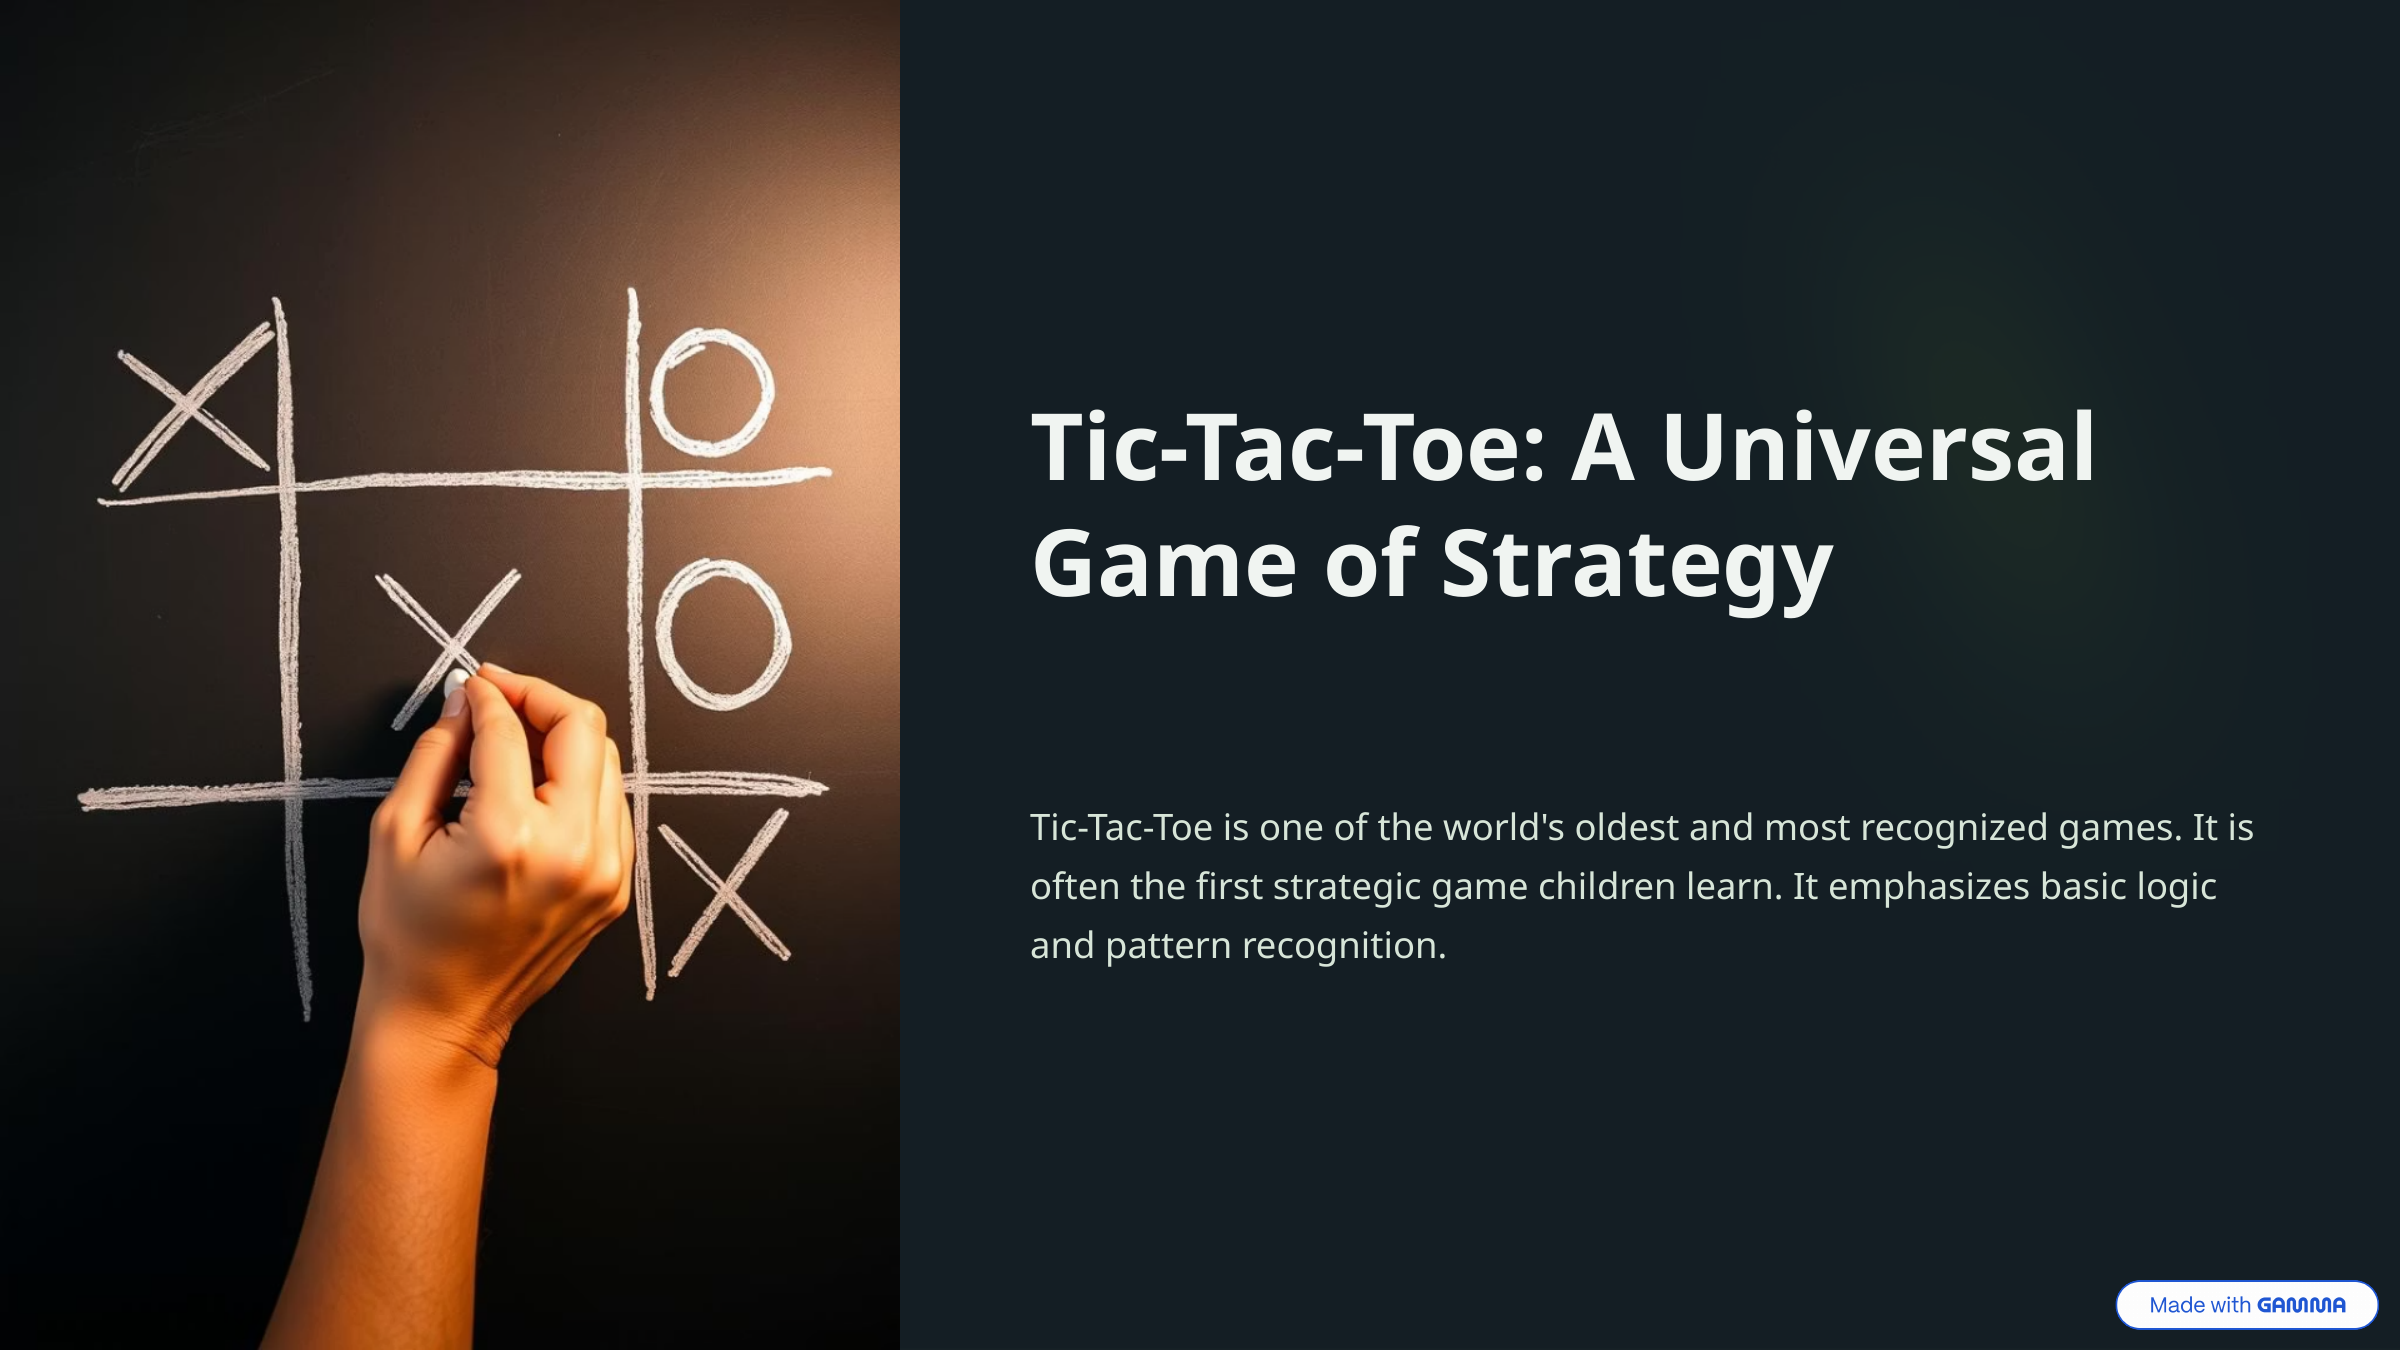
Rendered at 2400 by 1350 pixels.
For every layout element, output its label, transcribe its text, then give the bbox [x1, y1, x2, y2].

text_box Tic-Tac-Toe is one of the world's oldest and most recognized games. It is often the first strategic game children learn. It emphasizes basic logic and pattern recognition. [1030, 787, 2270, 967]
picture [2106, 1271, 2389, 1339]
picture [0, 0, 900, 1350]
text_box Tic-Tac-Toe: A Universal Game of Strategy [1030, 383, 2270, 733]
